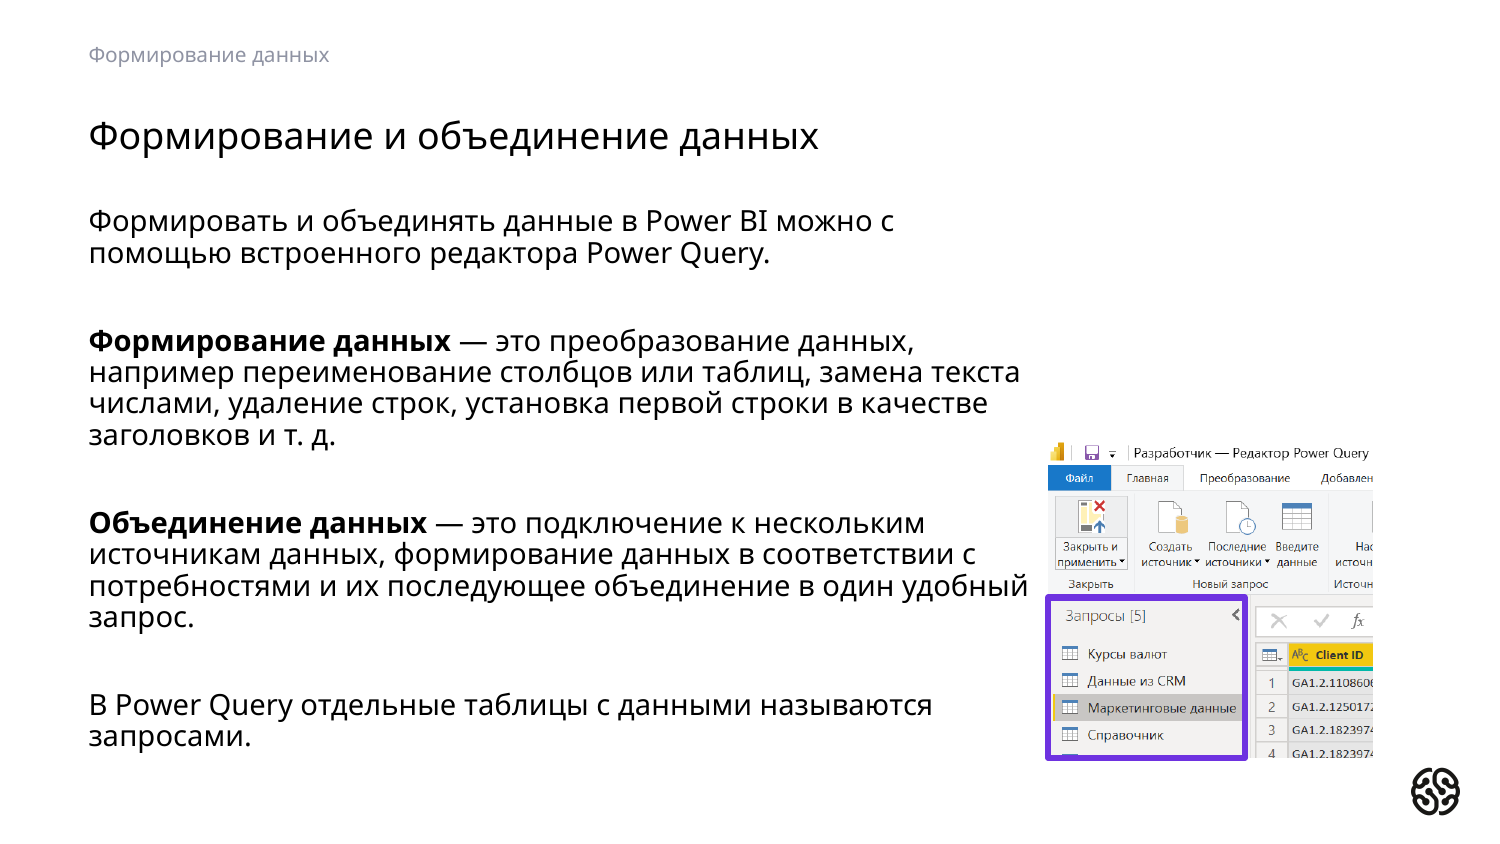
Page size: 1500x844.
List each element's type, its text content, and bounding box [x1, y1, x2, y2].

subtitle Формировать и объединять данные в Power BI можно с помощью встроенного редактора Power Query. Формирование данных — это преобразование данных, например переименование столбцов или таблиц, замена текста числами, удаление строк, установка первой строки в качестве заголовков и т. д. Объединение данных — это подключение к нескольким источникам данных, формирование данных в соответствии с потребностями и их последующее объединение в один удобный запрос. В Power Query отдельные таблицы с данными называются запросами. [88, 260, 1034, 739]
picture [1048, 439, 1374, 759]
subtitle Формирование данных [88, 24, 1412, 84]
picture [1411, 767, 1460, 816]
title Формирование и объединение данных [88, 118, 1412, 260]
